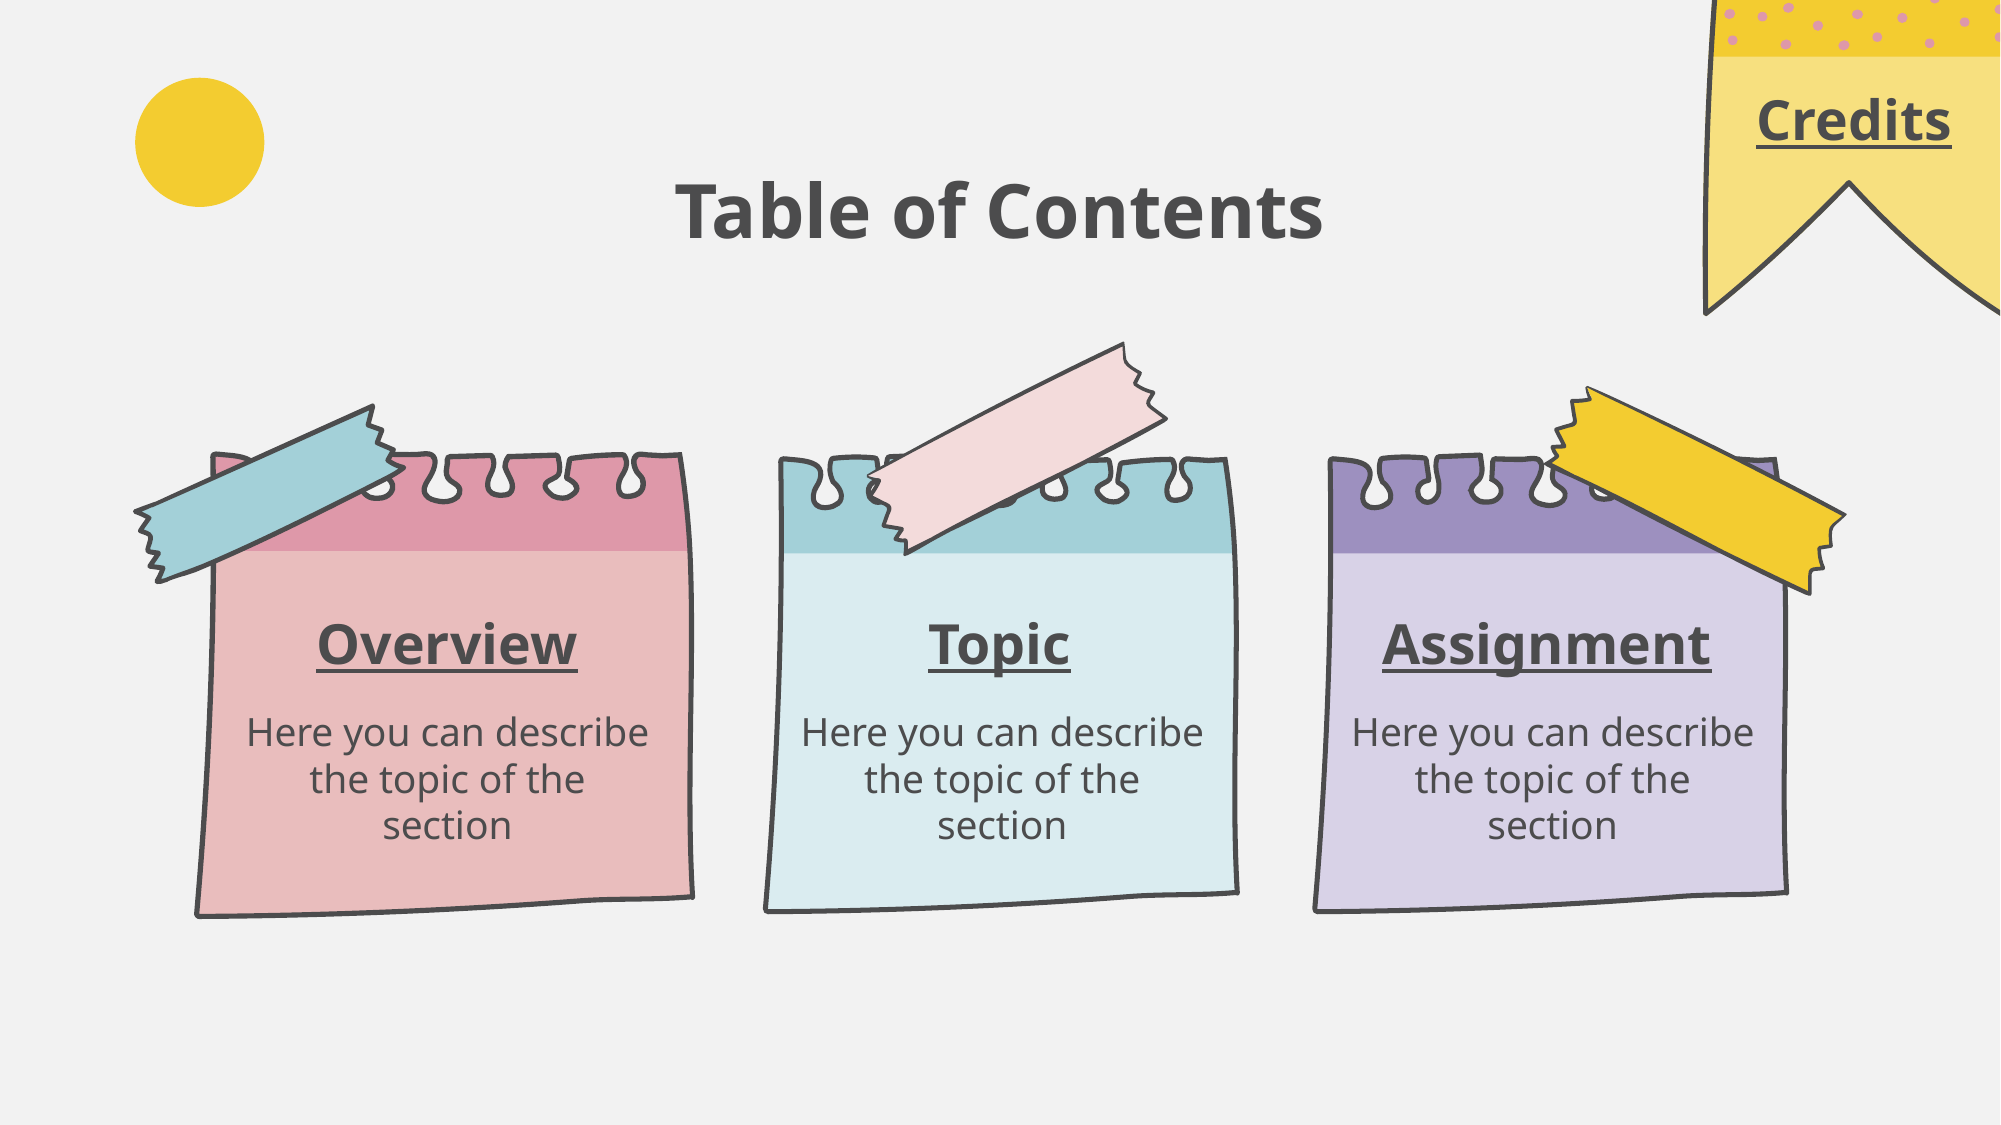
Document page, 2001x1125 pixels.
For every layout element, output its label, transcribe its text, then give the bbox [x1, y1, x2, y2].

text_box [135, 77, 265, 207]
title Overview [180, 598, 715, 705]
subtitle Here you can describe the topic of the section [1330, 687, 1776, 840]
text_box Credits [1736, 64, 2000, 115]
subtitle Here you can describe the topic of the section [224, 687, 670, 840]
title Topic [732, 598, 1268, 705]
title Assignment [1280, 598, 1815, 705]
subtitle Here you can describe the topic of the section [779, 687, 1225, 840]
title Table of Contents [191, 160, 1809, 300]
